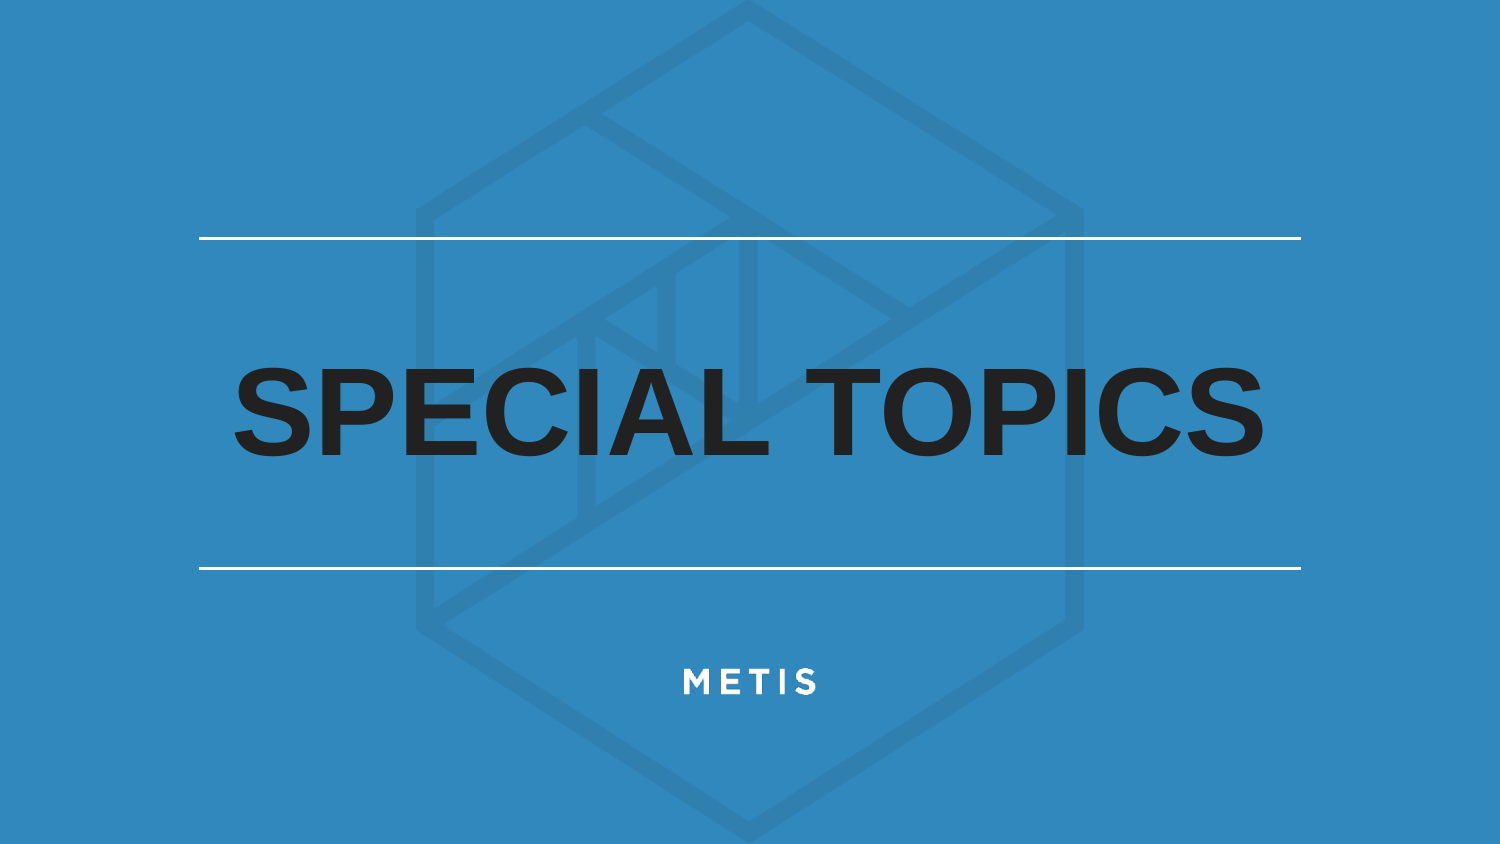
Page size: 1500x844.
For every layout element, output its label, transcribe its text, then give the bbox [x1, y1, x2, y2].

title SPECIAL TOPICS [50, 270, 1450, 542]
picture [684, 668, 816, 695]
